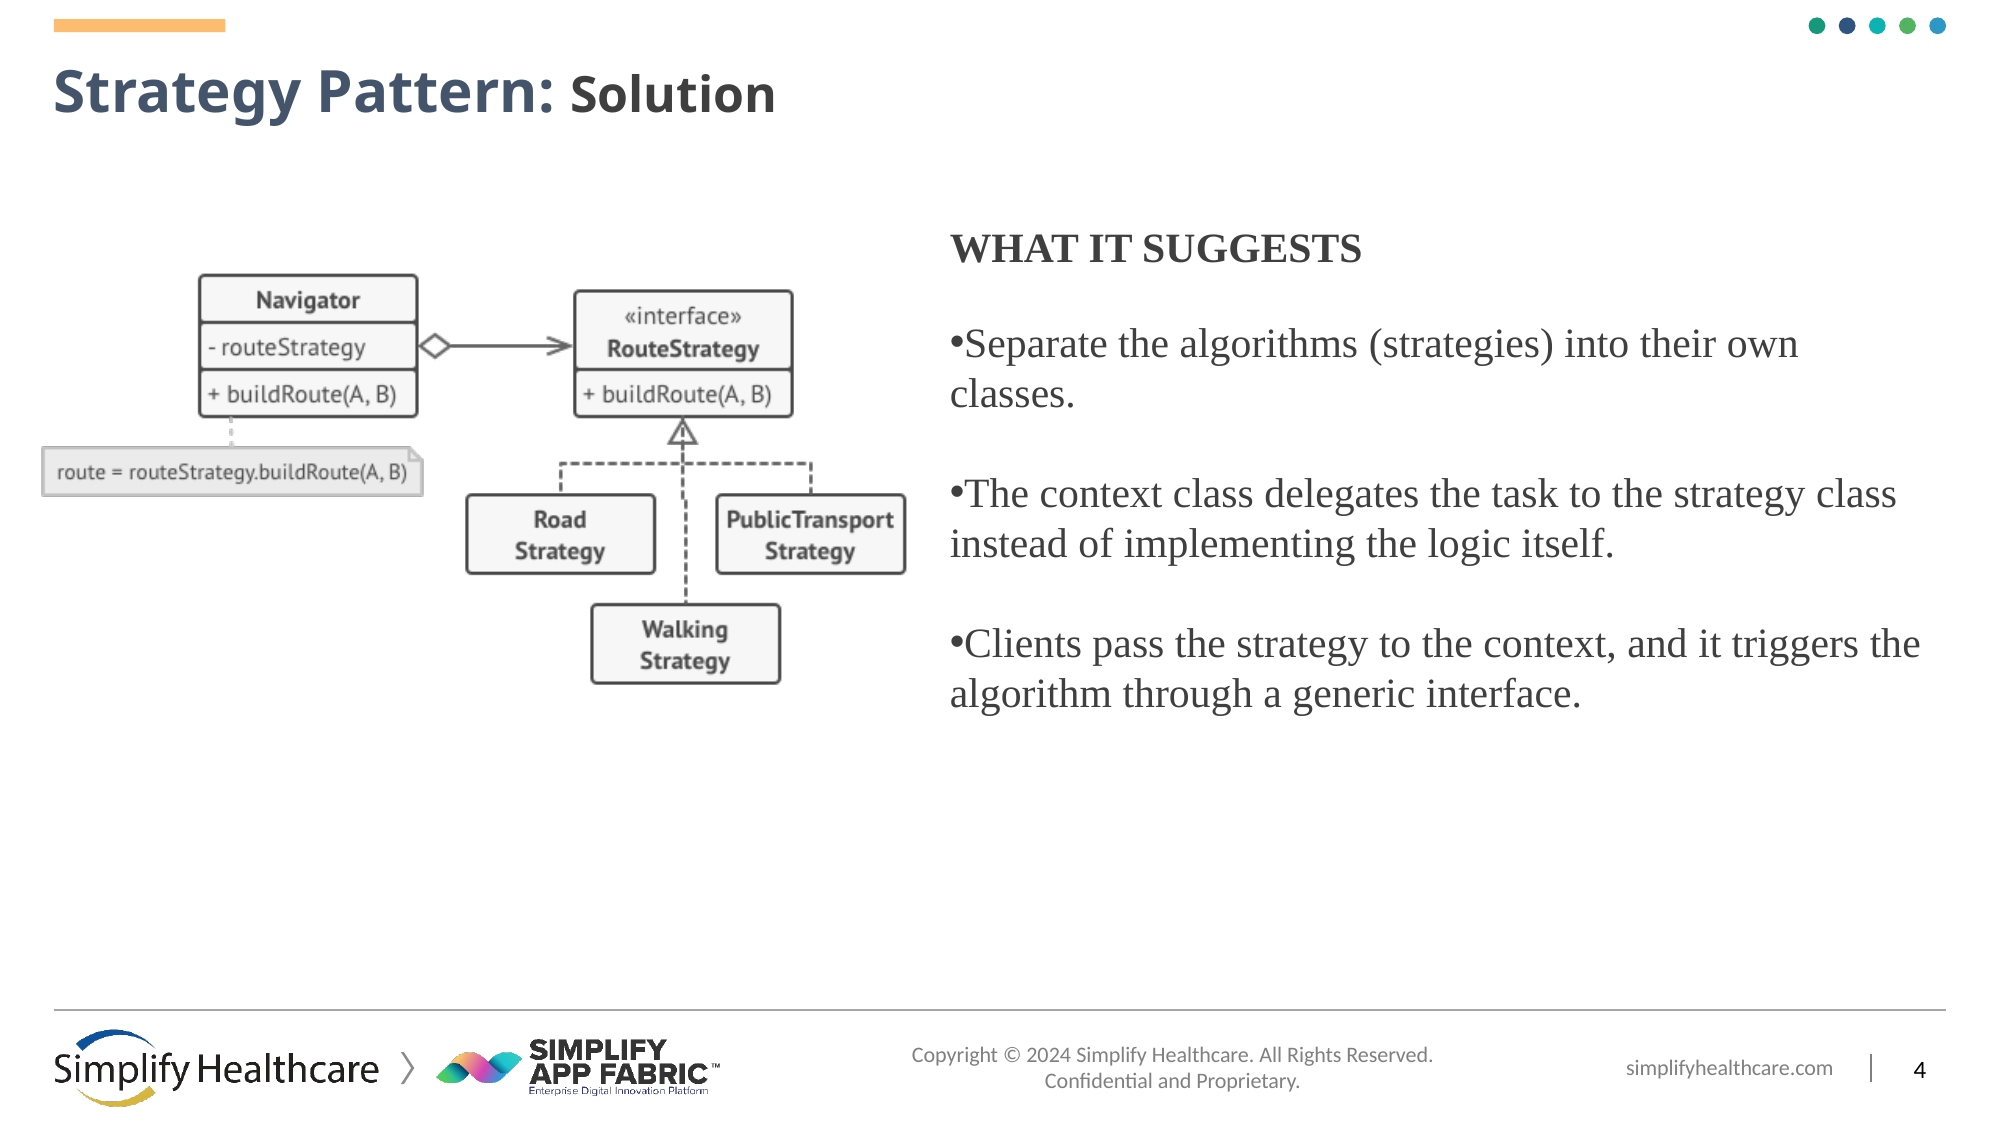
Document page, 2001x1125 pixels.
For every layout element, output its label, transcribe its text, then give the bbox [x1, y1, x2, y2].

picture [28, 260, 919, 699]
picture [51, 1025, 381, 1111]
text_box WHAT IT SUGGESTS Separate the algorithms (strategies) into their own classes. The context class delegates the task to the strategy class instead of implementing the logic itself. Clients pass the strategy to the context, and it triggers the algorithm through a generic interface. [935, 213, 1947, 769]
title Strategy Pattern: Solution [53, 53, 1947, 158]
picture [432, 1035, 723, 1100]
